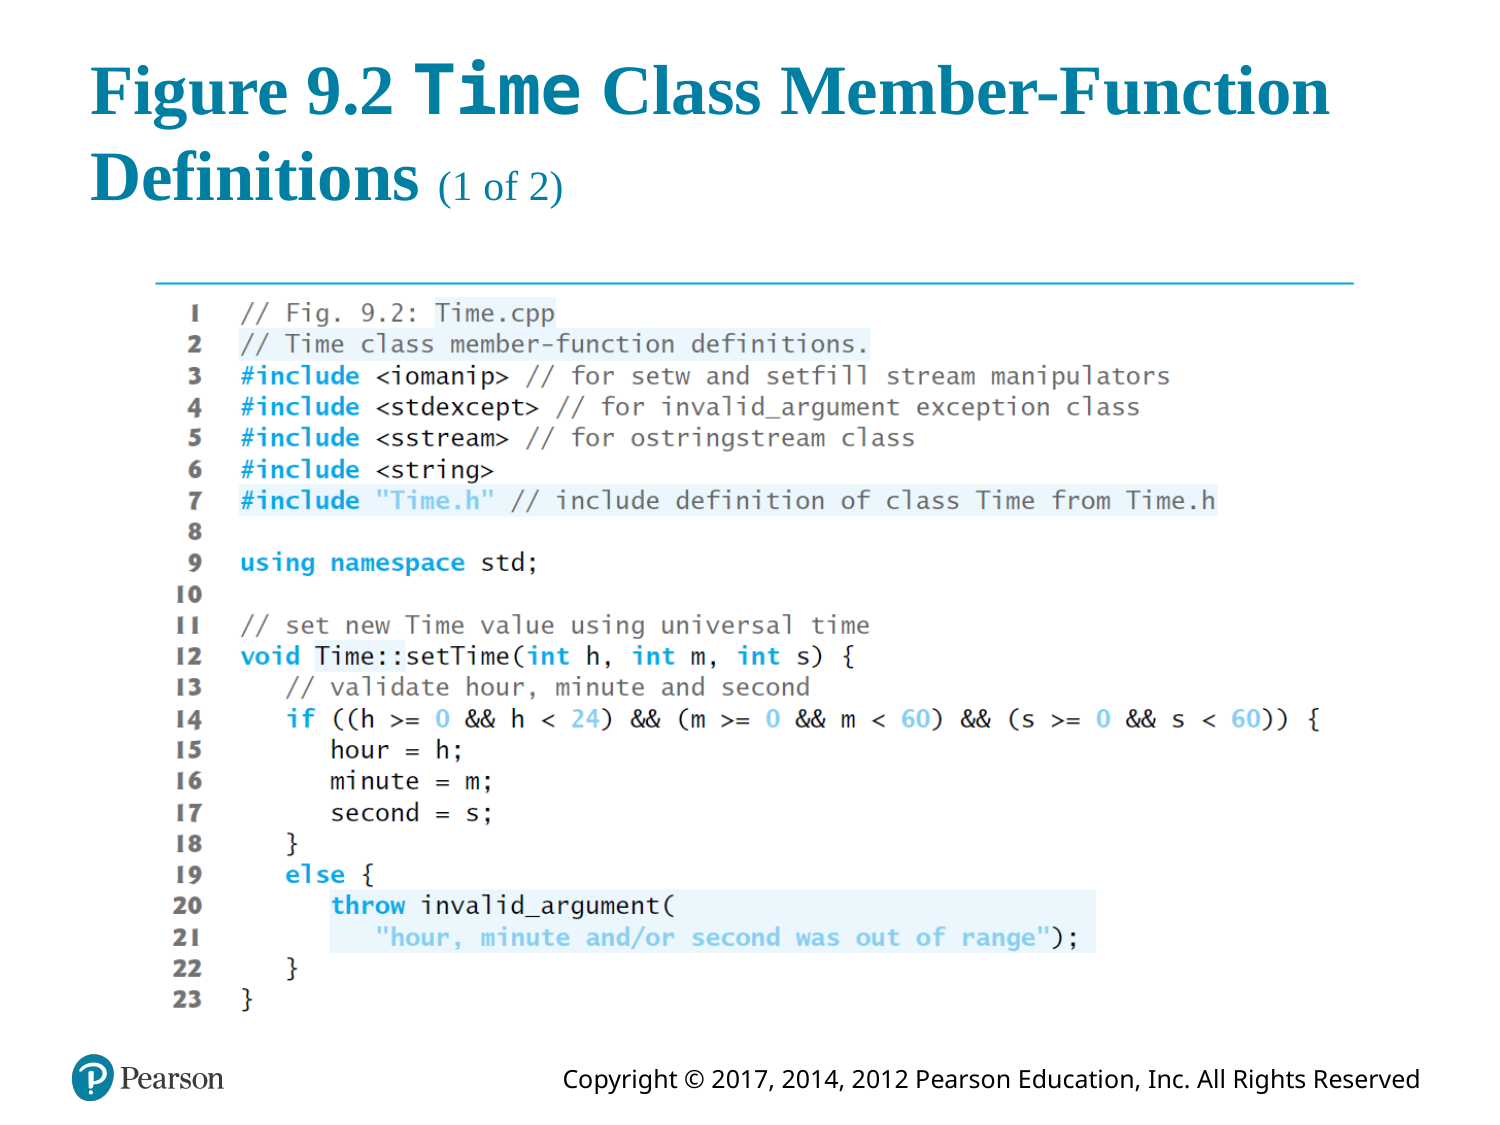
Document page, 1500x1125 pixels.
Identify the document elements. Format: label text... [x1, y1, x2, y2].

picture [139, 265, 1361, 1016]
picture [72, 1087, 83, 1101]
title Figure 9.2 Time Class Member-Function Definitions (1 of 2) [75, 11, 1425, 230]
picture [98, 1054, 224, 1101]
picture [72, 1054, 88, 1070]
picture [80, 1063, 106, 1088]
